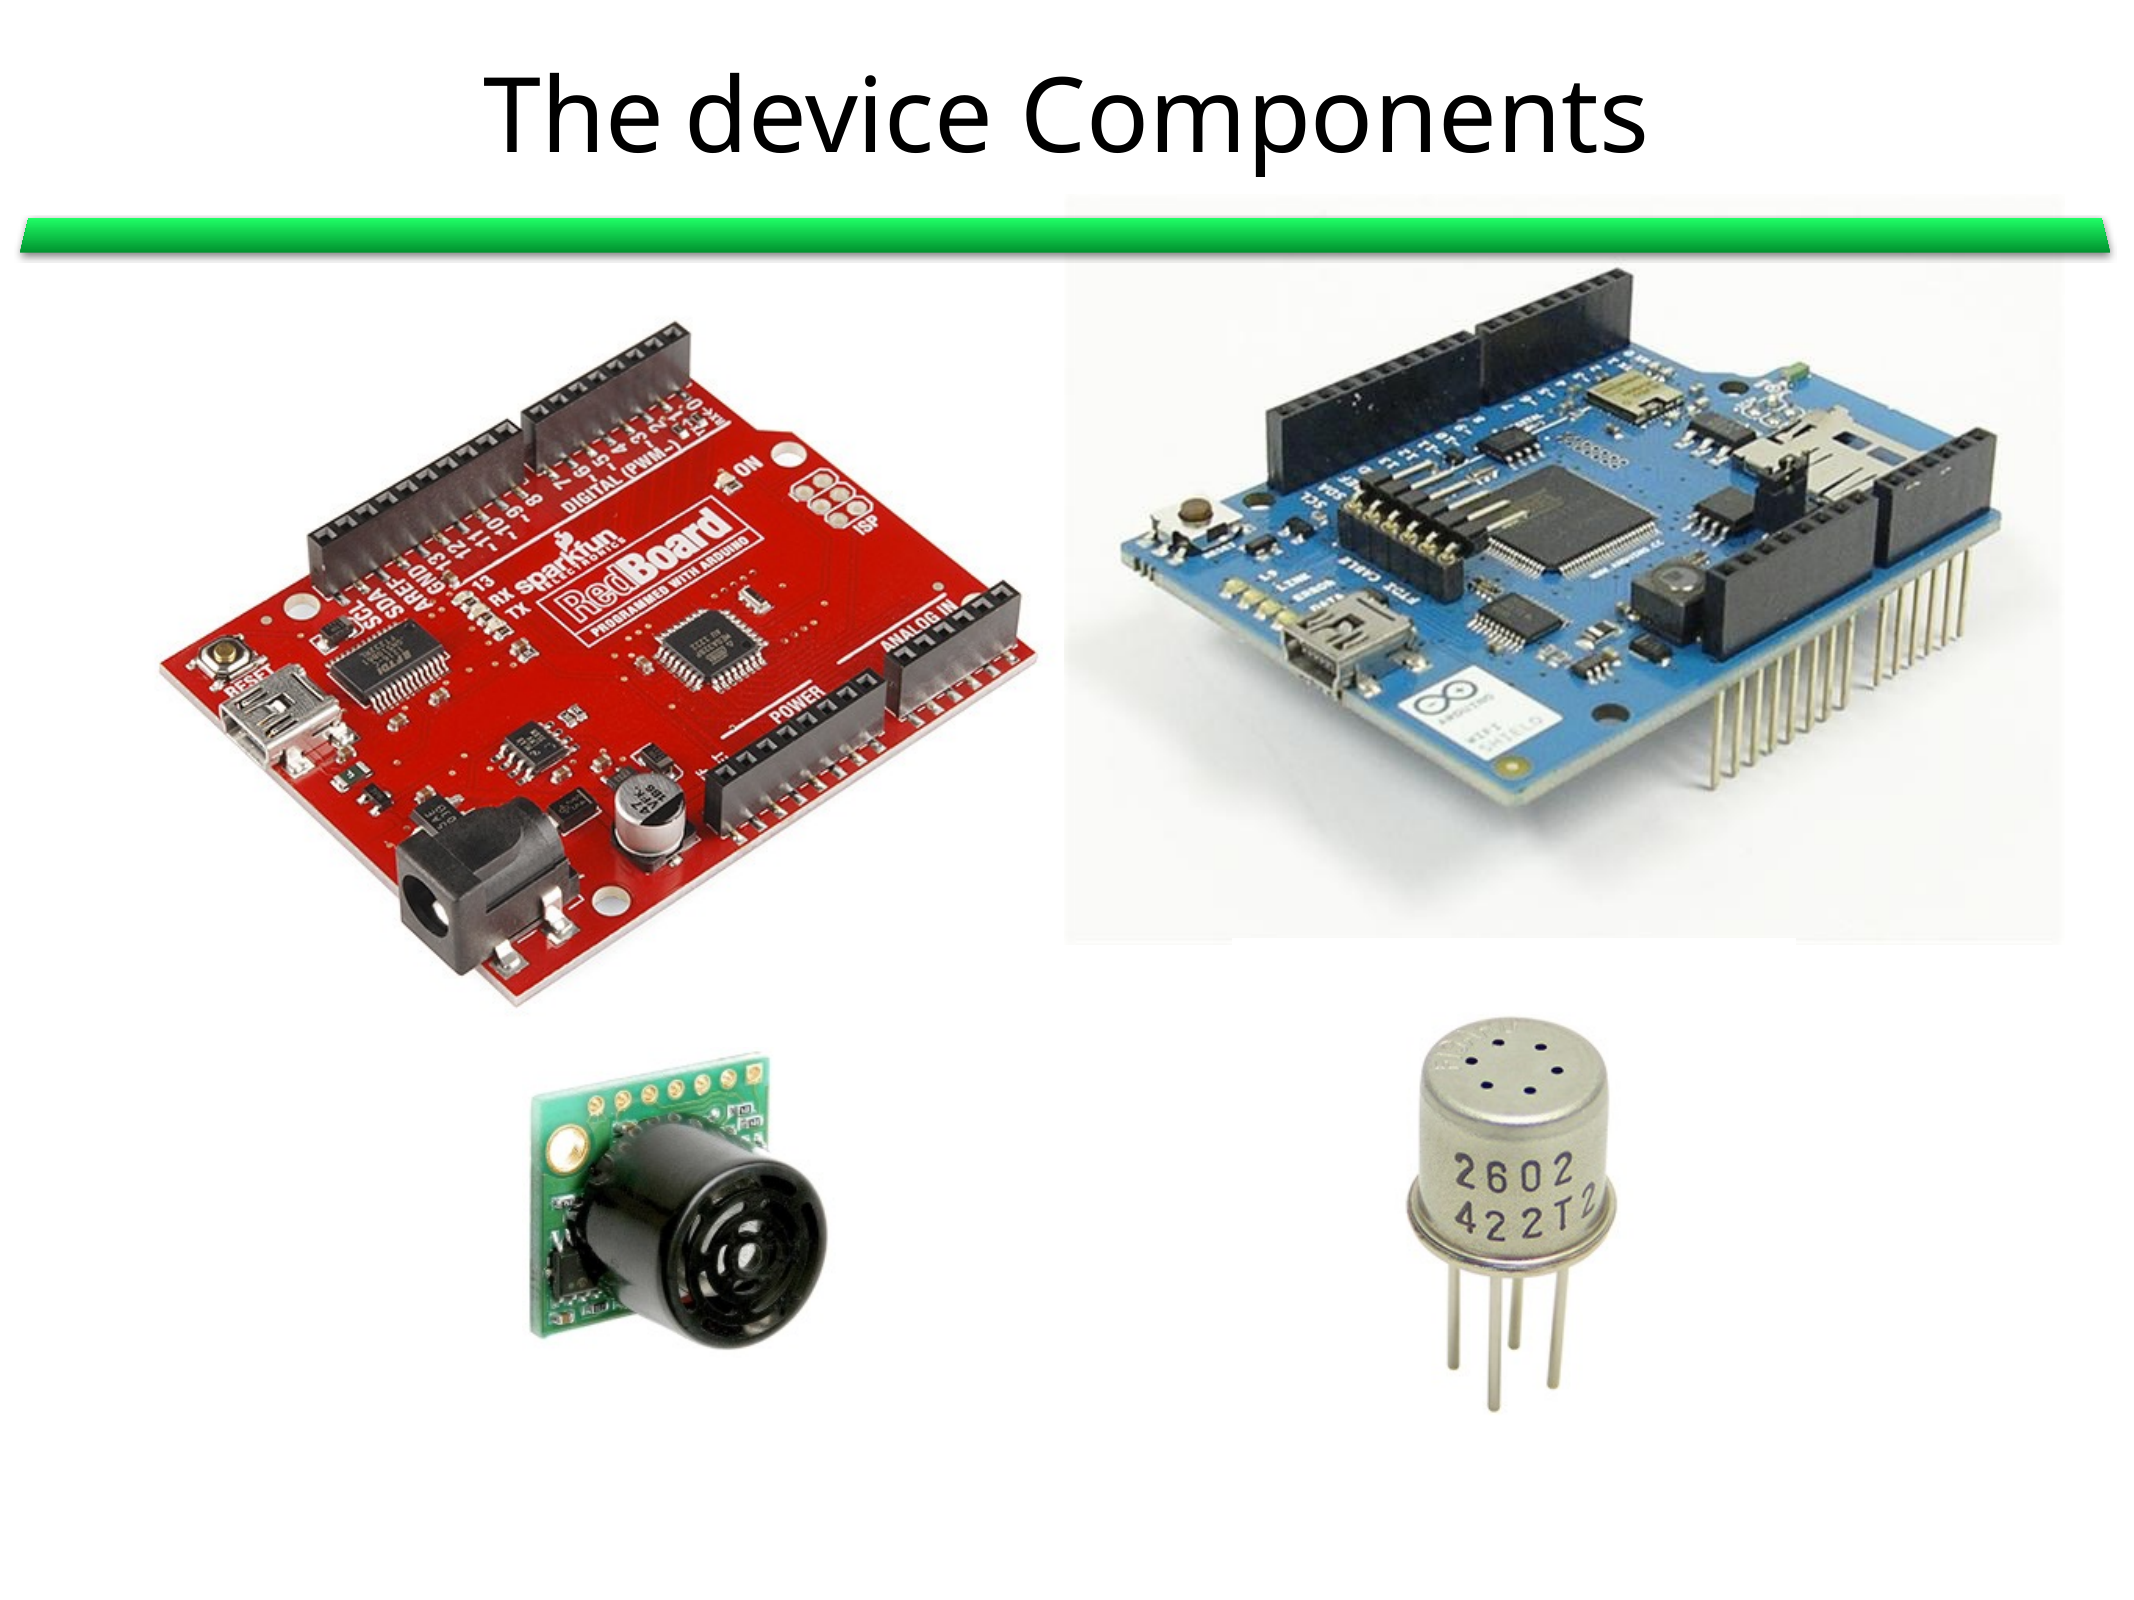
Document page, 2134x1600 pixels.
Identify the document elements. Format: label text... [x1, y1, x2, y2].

text_box The device Components [268, 40, 1865, 182]
text_box [20, 217, 124, 253]
text_box [2070, 217, 2111, 253]
picture [130, 191, 2065, 1502]
